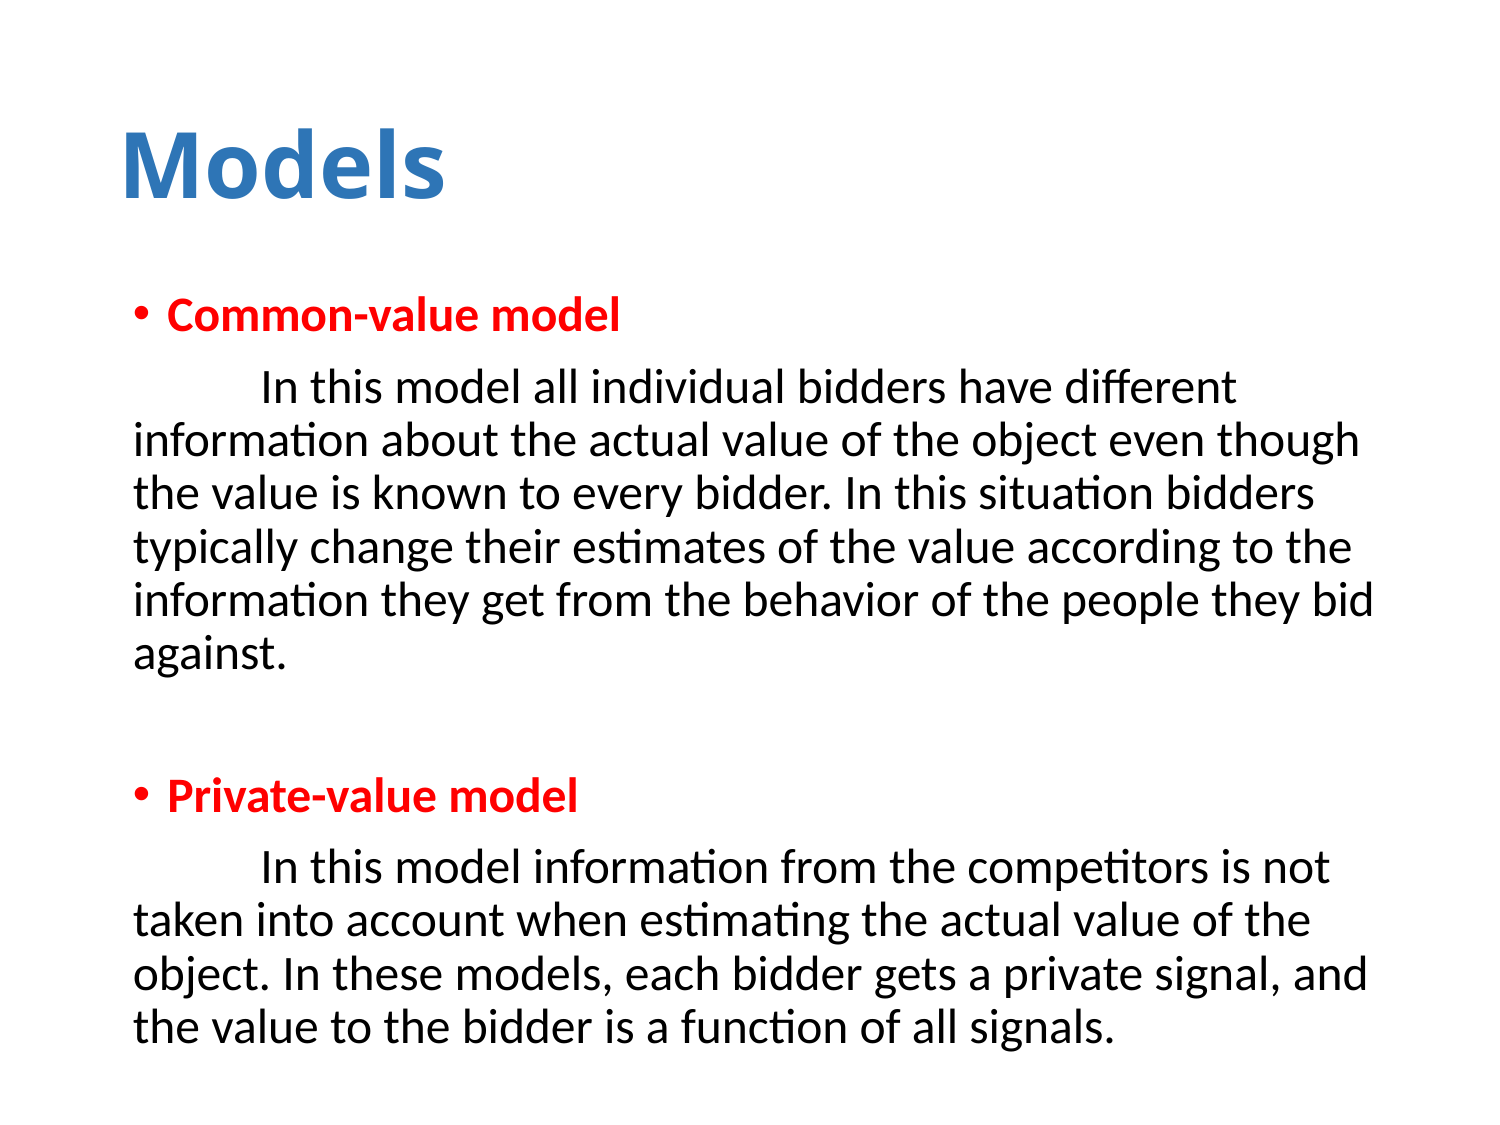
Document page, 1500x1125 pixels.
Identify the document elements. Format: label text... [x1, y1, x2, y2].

list Common-value model In this model all individual bidders have different information about the actual value of the object even though the value is known to every bidder. In this situation bidders typically change their estimates of the value according to the information they get from the behavior of the people they bid against. Private-value model In this model information from the competitors is not taken into account when estimating the actual value of the object. In these models, each bidder gets a private signal, and the value to the bidder is a function of all signals. [117, 281, 1412, 1066]
title Models [103, 59, 1397, 278]
